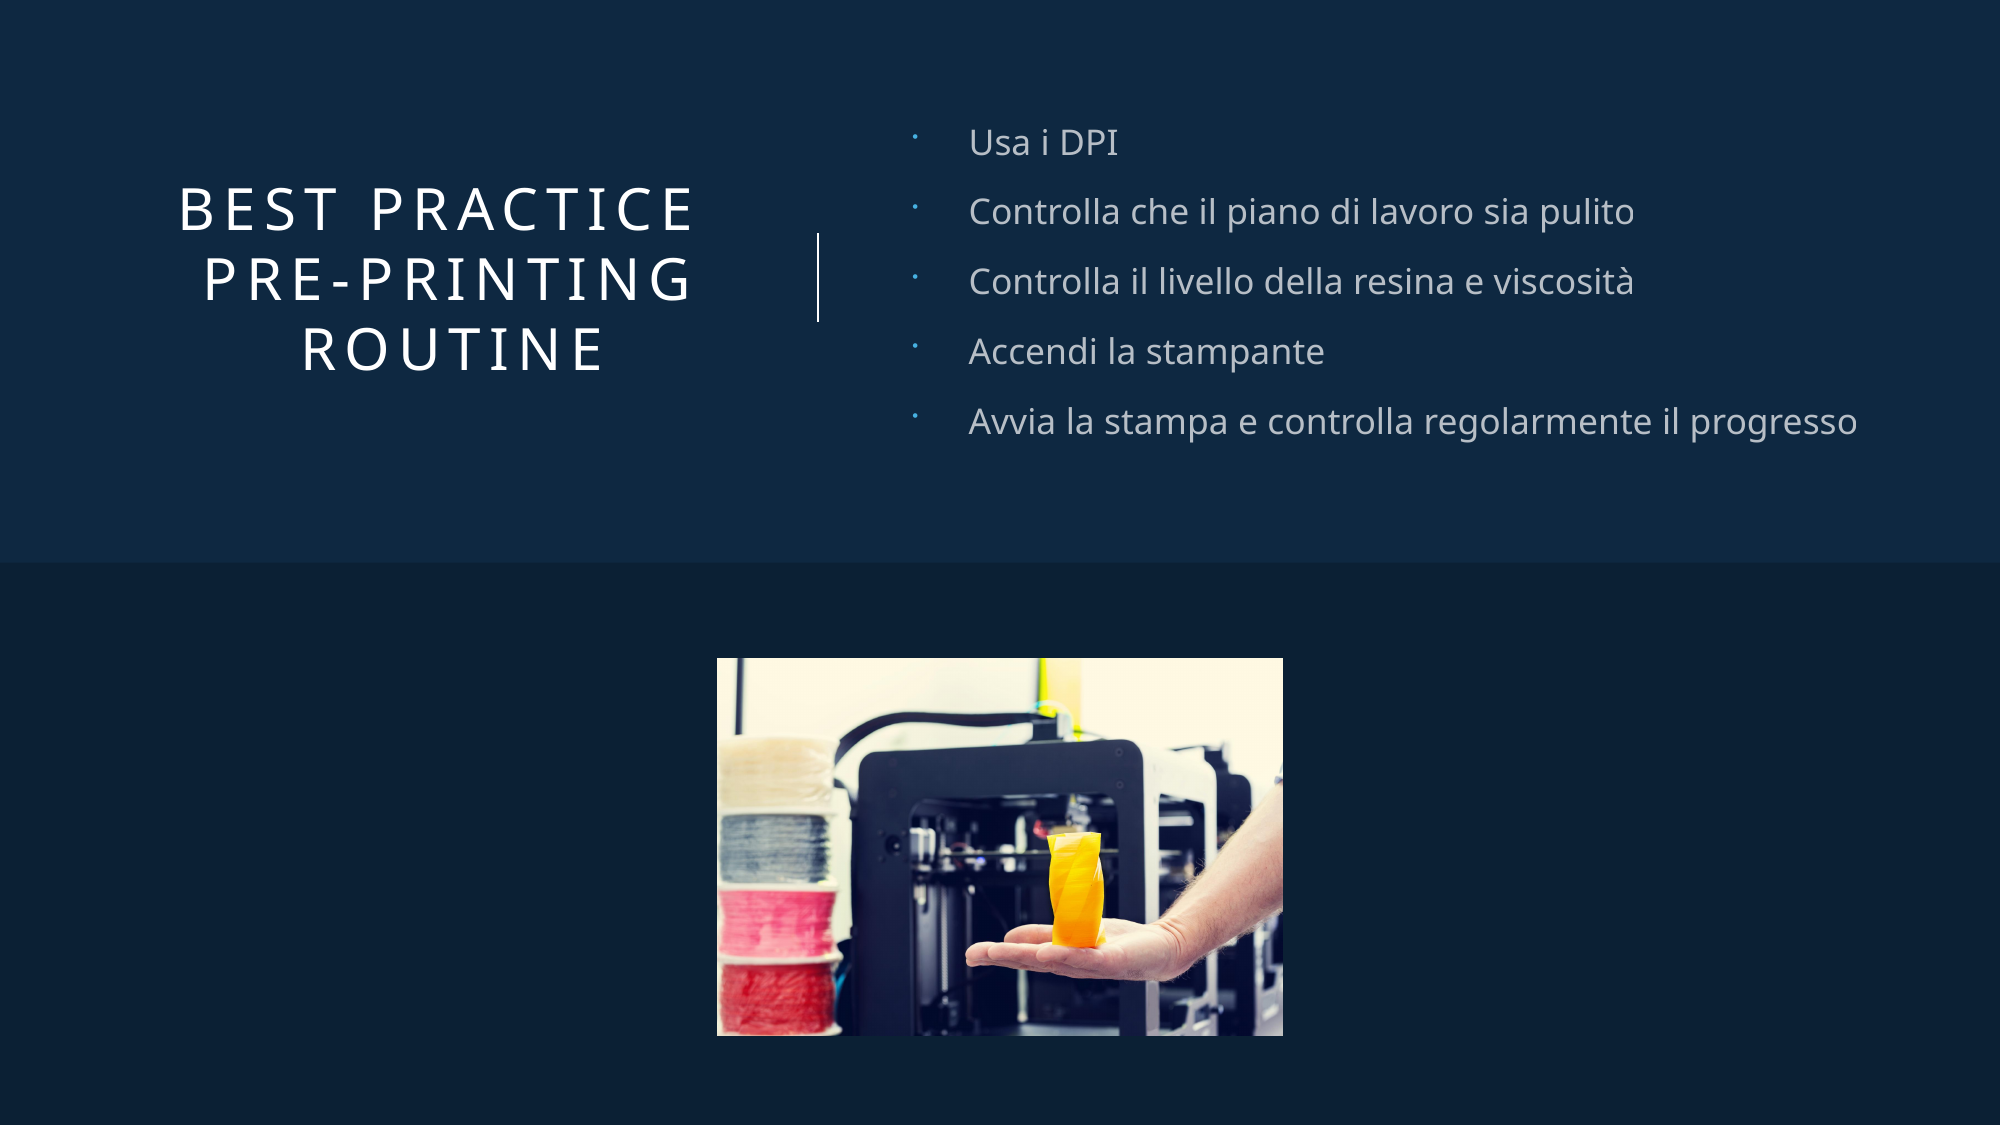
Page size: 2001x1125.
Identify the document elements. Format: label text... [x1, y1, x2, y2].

title Best practice Pre-printing routine [177, 88, 726, 467]
list Usa i DPI Controlla che il piano di lavoro sia pulito Controlla il livello della resina e viscosità Accendi la stampante Avvia la stampa e controlla regolarmente il progresso [909, 88, 1912, 467]
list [717, 658, 1283, 1037]
text_box [0, 0, 2000, 562]
text_box [0, 562, 2000, 1125]
